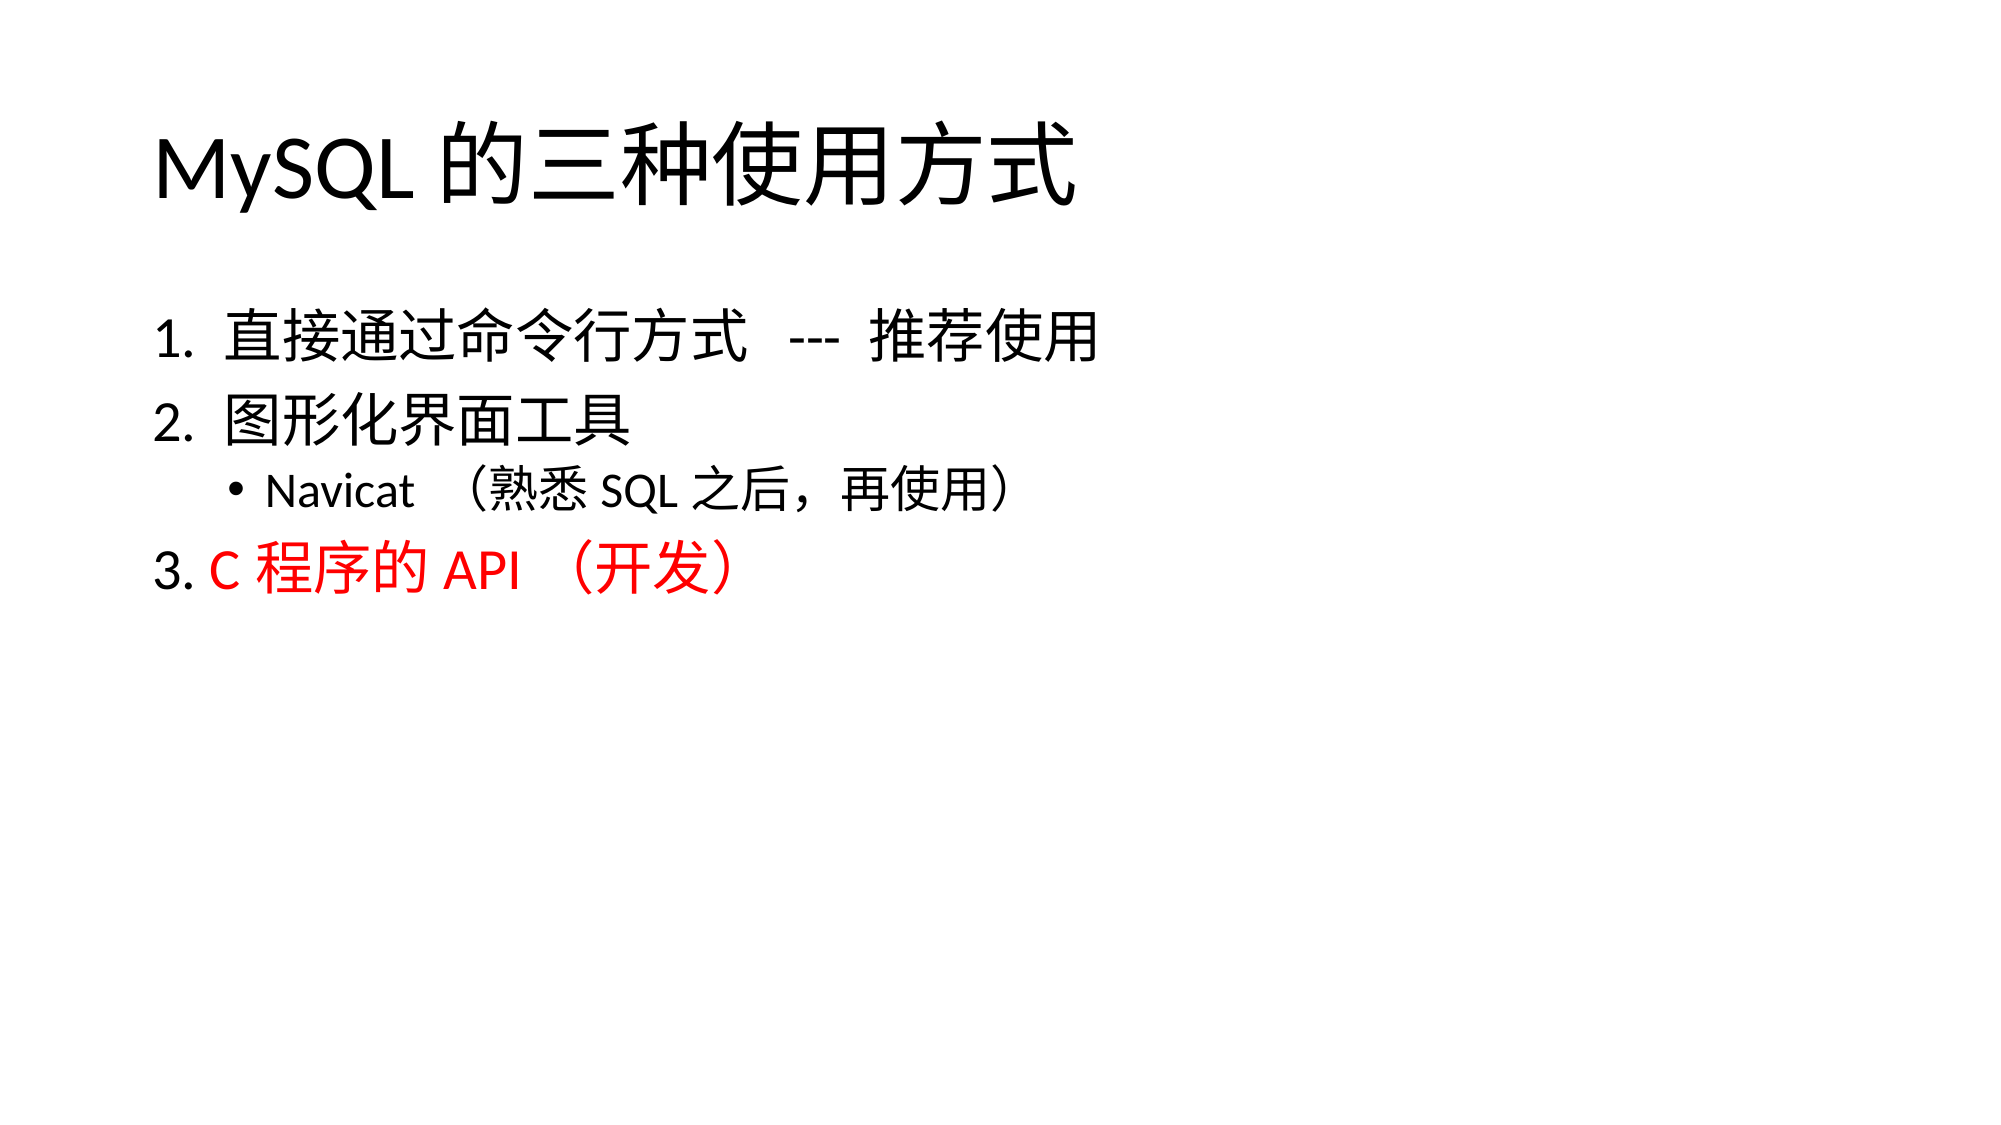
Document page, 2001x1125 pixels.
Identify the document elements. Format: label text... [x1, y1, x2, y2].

list 1. 直接通过命令行方式 --- 推荐使用 2. 图形化界面工具 Navicat （熟悉SQL之后，再使用） 3. C程序的API（开发） [137, 299, 1863, 1014]
title MySQL的三种使用方式 [137, 59, 1863, 278]
